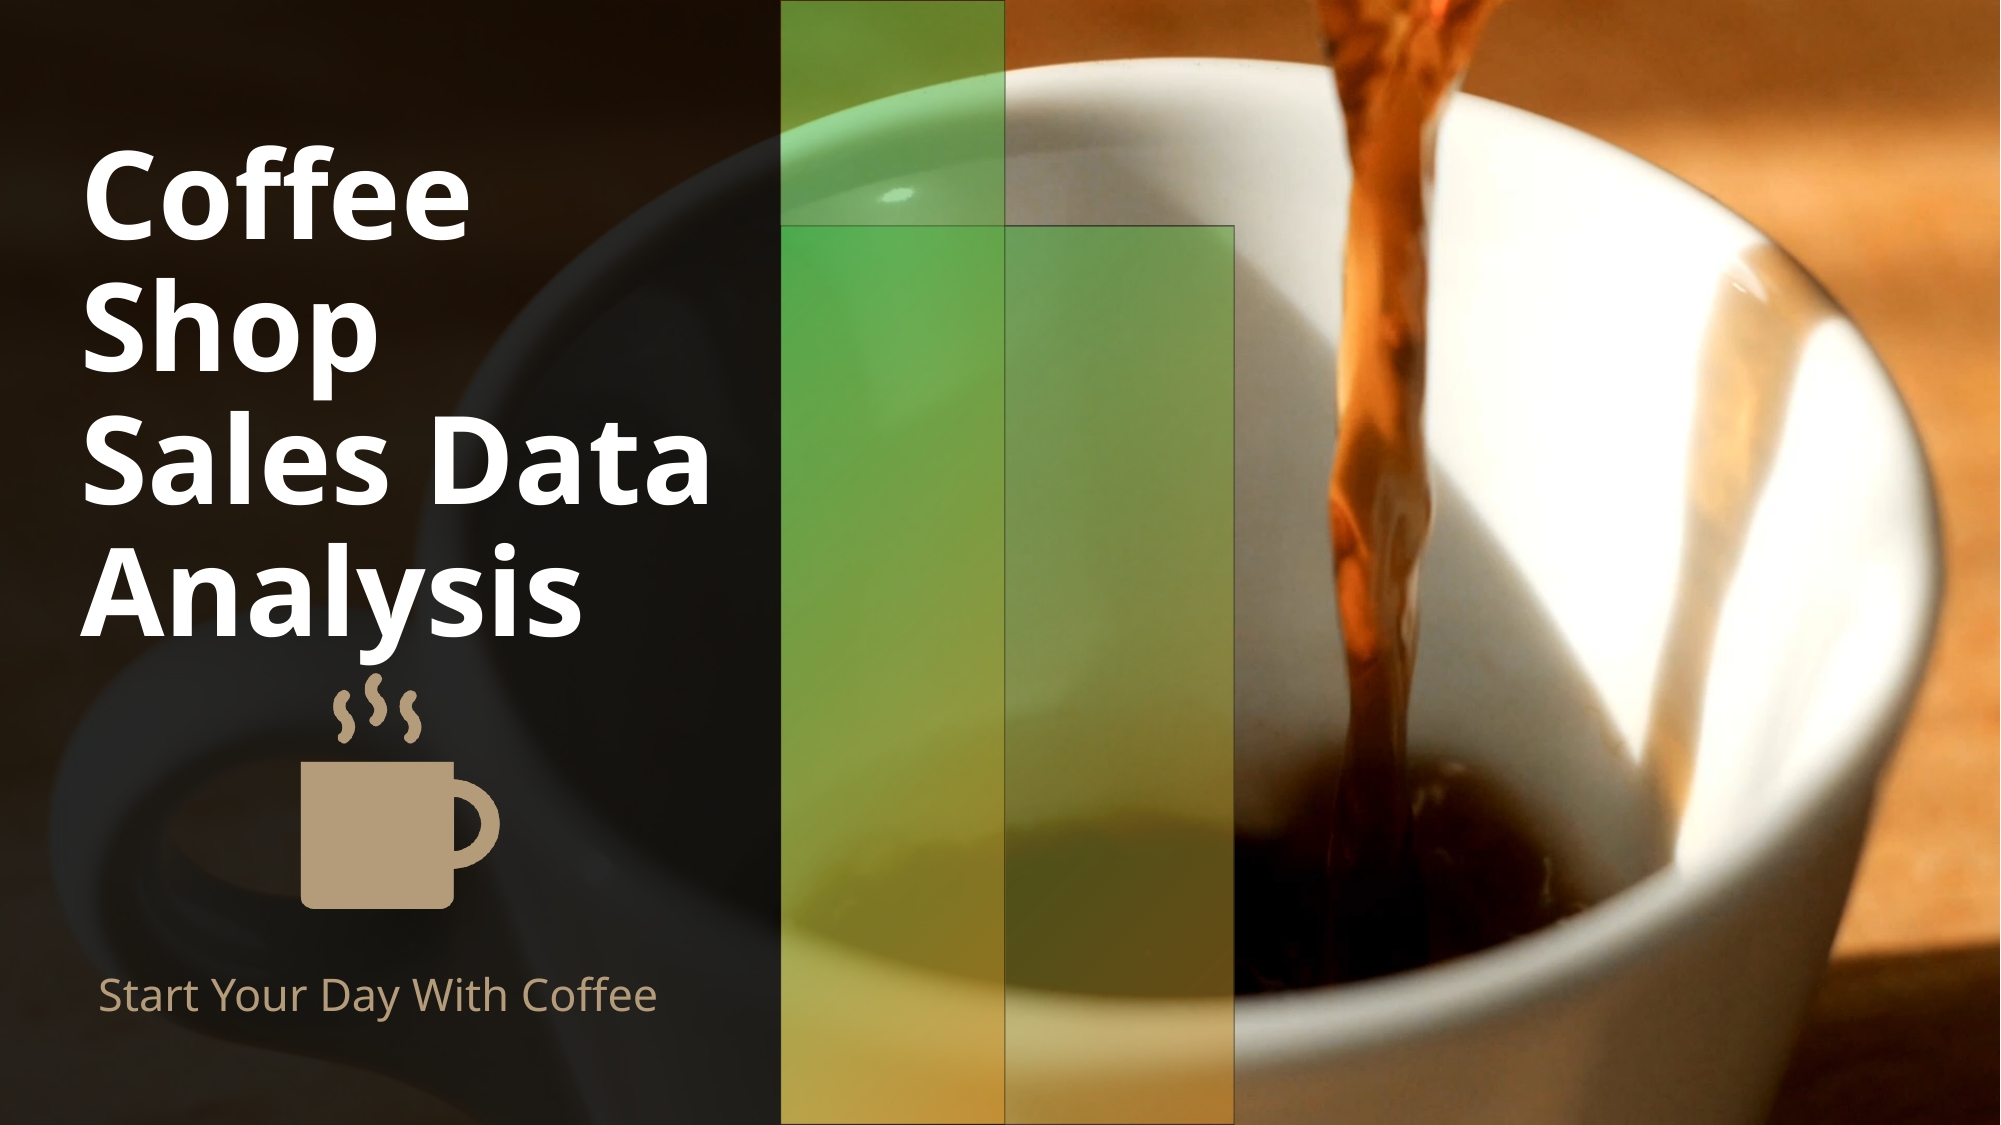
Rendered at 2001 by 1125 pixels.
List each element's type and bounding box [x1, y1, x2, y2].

picture [247, 649, 553, 932]
text_box [0, 0, 2000, 1125]
